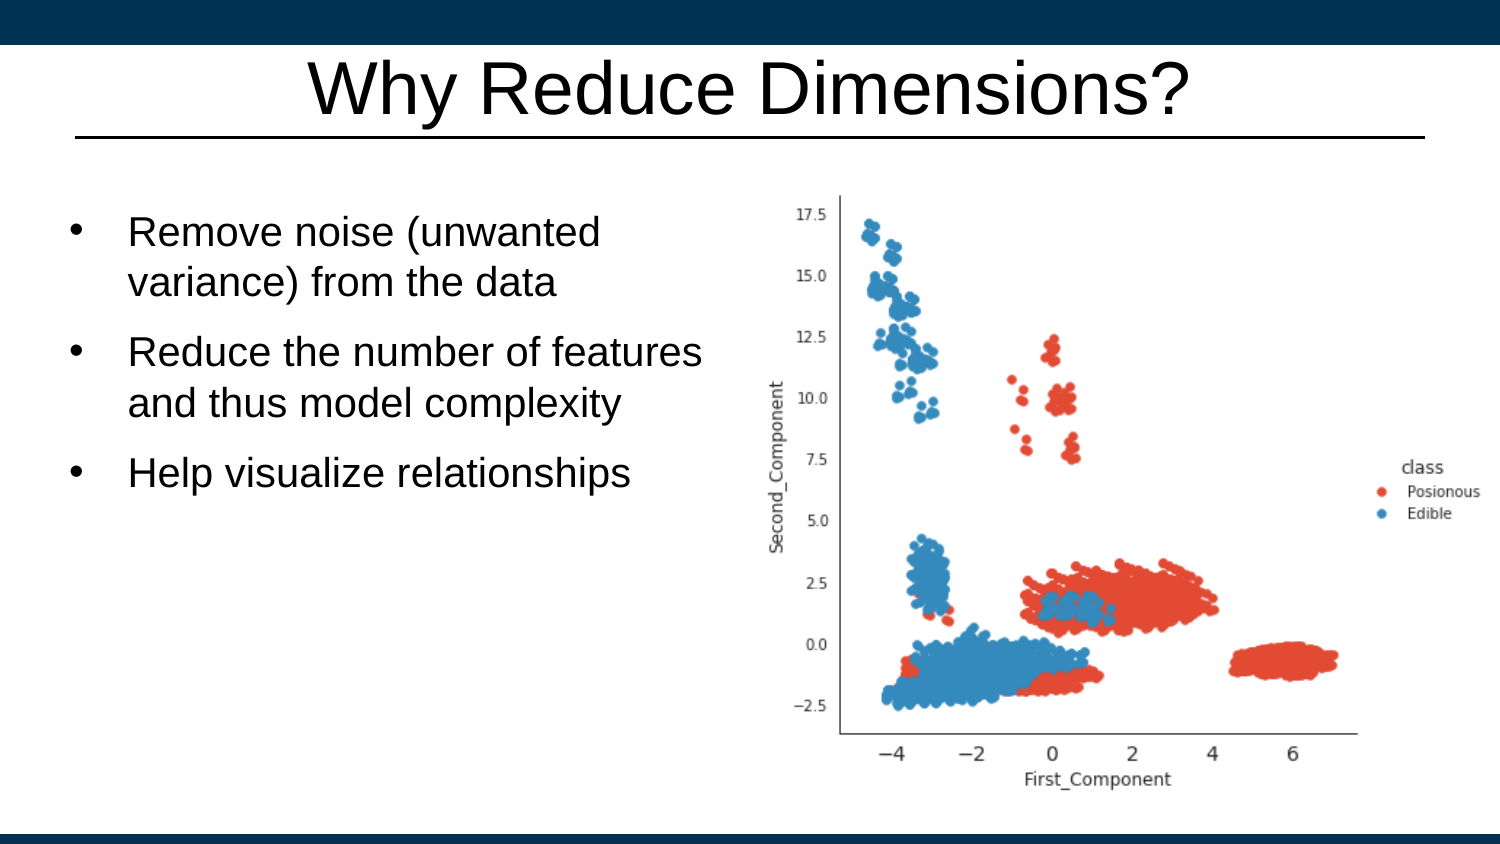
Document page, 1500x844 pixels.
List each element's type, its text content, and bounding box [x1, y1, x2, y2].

title Why Reduce Dimensions? [75, 37, 1425, 132]
list Remove noise (unwanted variance) from the data Reduce the number of features and thus model complexity Help visualize relationships [37, 196, 725, 754]
picture [758, 181, 1492, 799]
